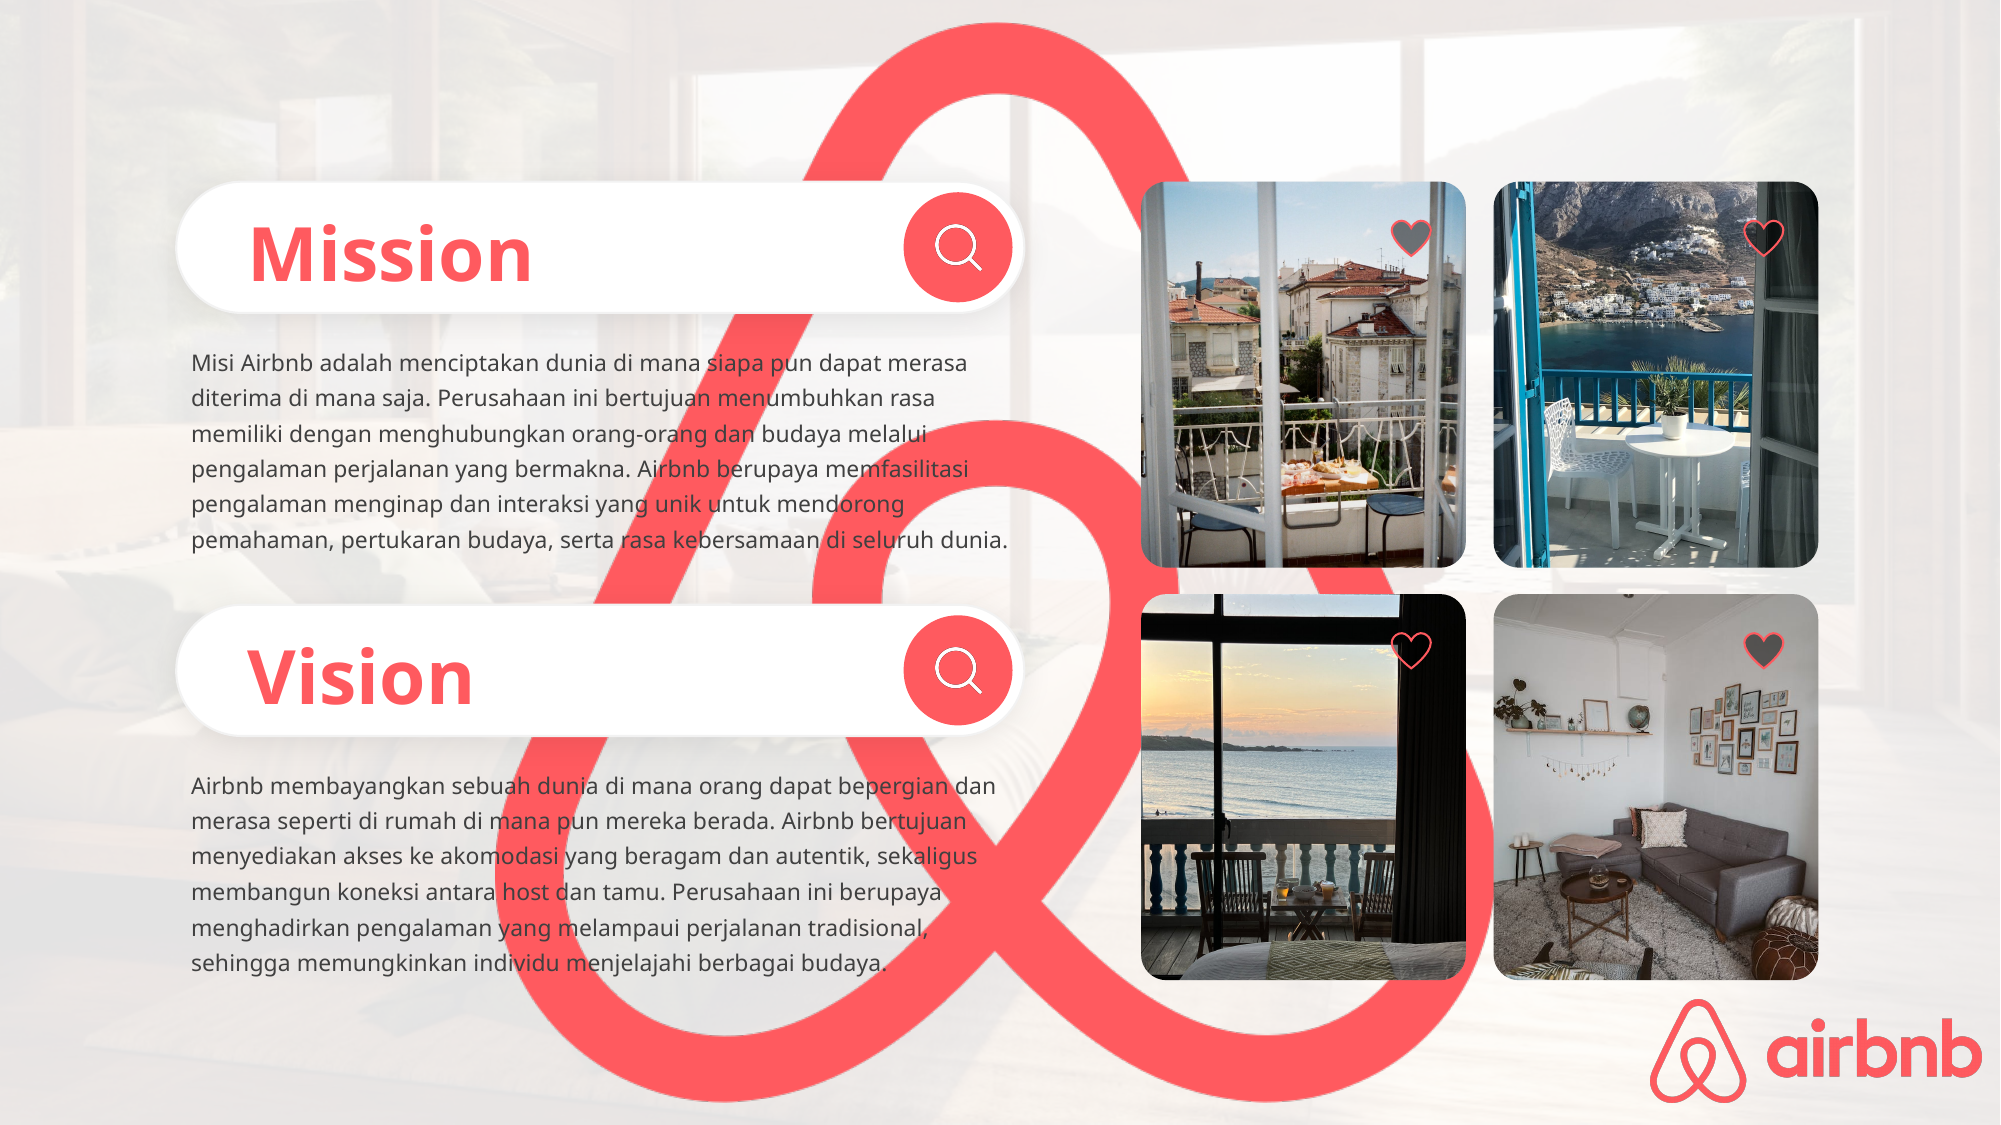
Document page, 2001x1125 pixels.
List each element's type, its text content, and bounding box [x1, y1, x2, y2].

text_box Airbnb membayangkan sebuah dunia di mana orang dapat bepergian dan merasa seperti di rumah di mana pun mereka berada. Airbnb bertujuan menyediakan akses ke akomodasi yang beragam dan autentik, sekaligus membangun koneksi antara host dan tamu. Perusahaan ini berupaya menghadirkan pengalaman yang melampaui perjalanan tradisional, sehingga memungkinkan individu menjelajahi berbagai budaya. [176, 755, 1046, 984]
picture [1650, 999, 1982, 1103]
text_box Misi Airbnb adalah menciptakan dunia di mana siapa pun dapat merasa diterima di mana saja. Perusahaan ini bertujuan menumbuhkan rasa memiliki dengan menghubungkan orang-orang dan budaya melalui pengalaman perjalanan yang bermakna. Airbnb berupaya memfasilitasi pengalaman menginap dan interaksi yang unik untuk mendorong pemahaman, pertukaran budaya, serta rasa kebersamaan di seluruh dunia. [176, 332, 1046, 561]
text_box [176, 604, 1025, 736]
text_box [176, 181, 1025, 313]
picture [495, 22, 1819, 1103]
